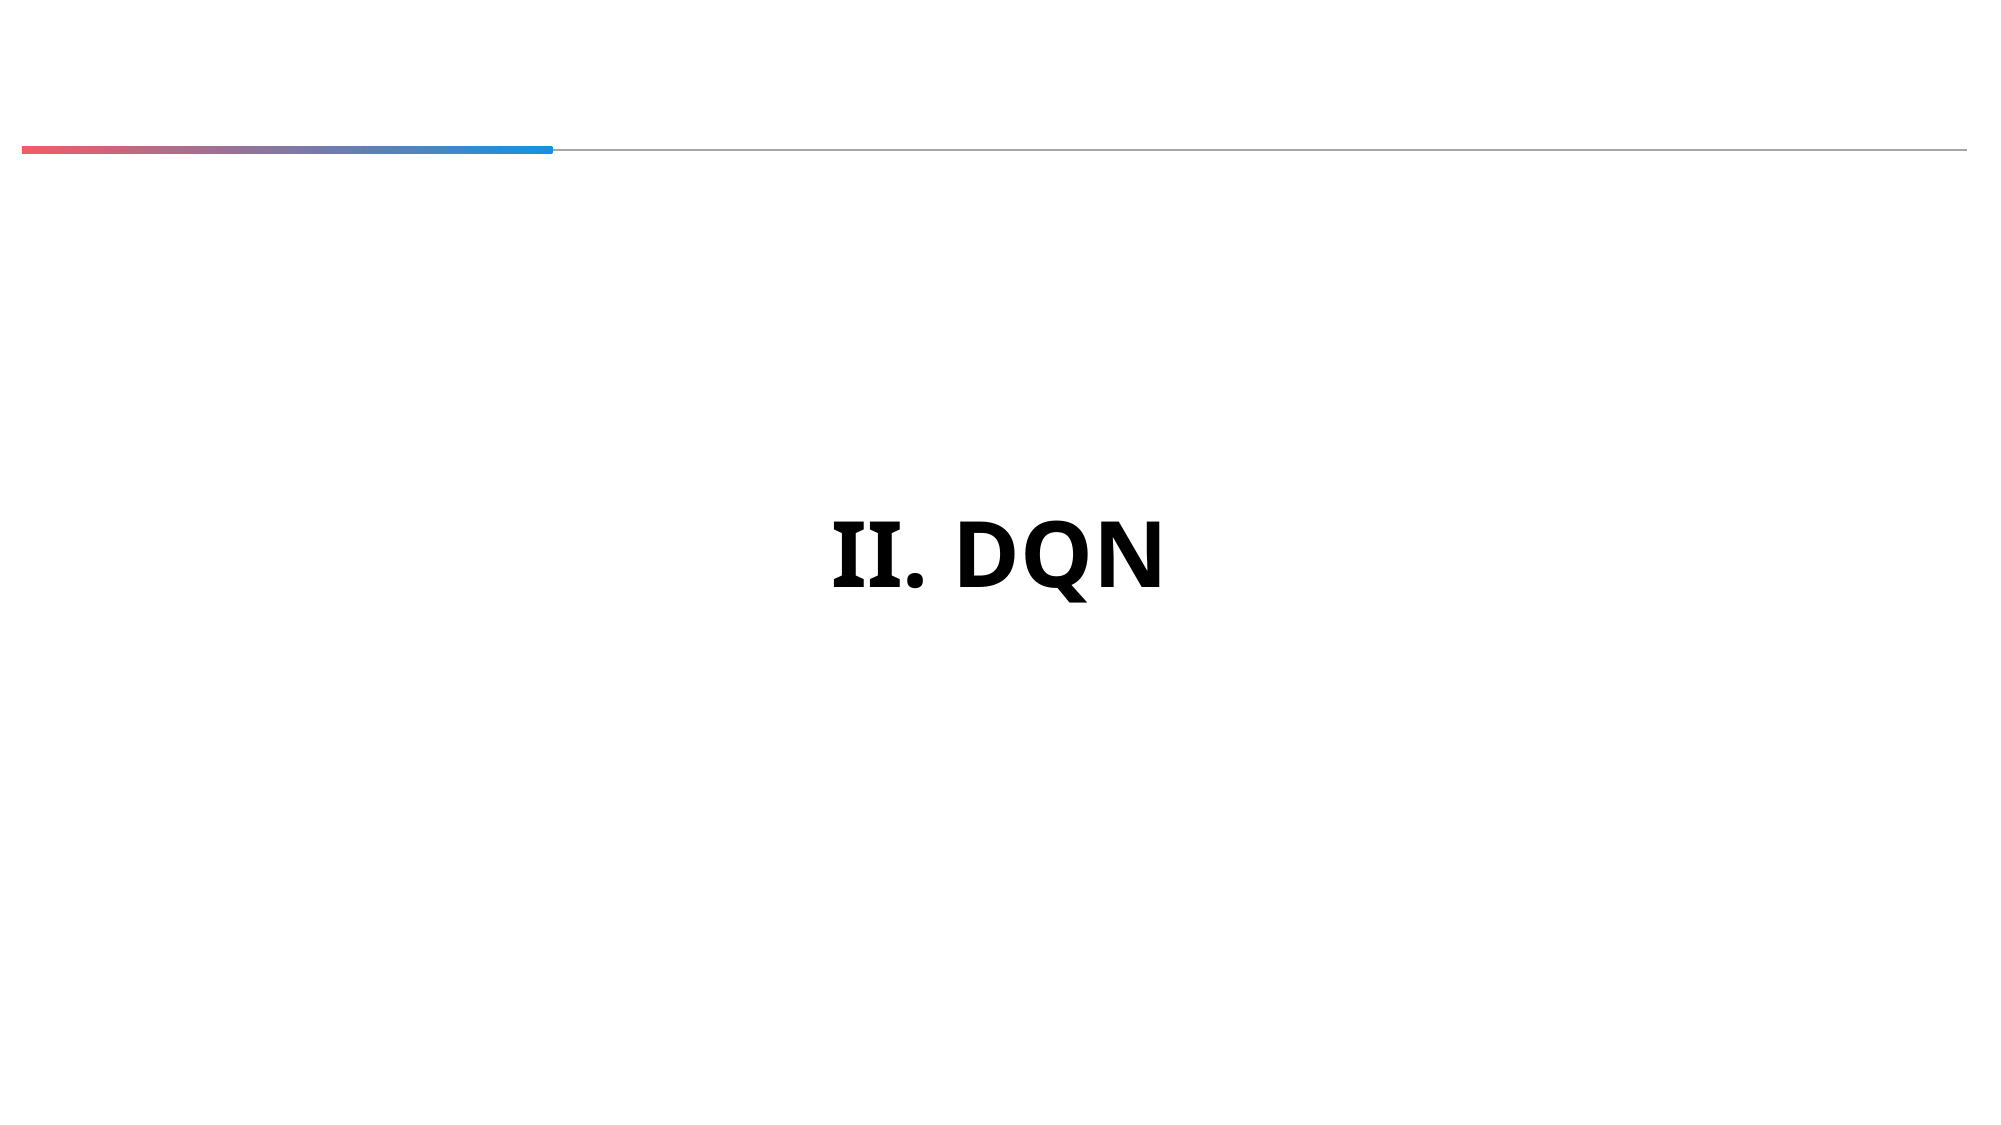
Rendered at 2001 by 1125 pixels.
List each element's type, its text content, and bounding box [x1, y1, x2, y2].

title II. DQN [0, 489, 2000, 636]
